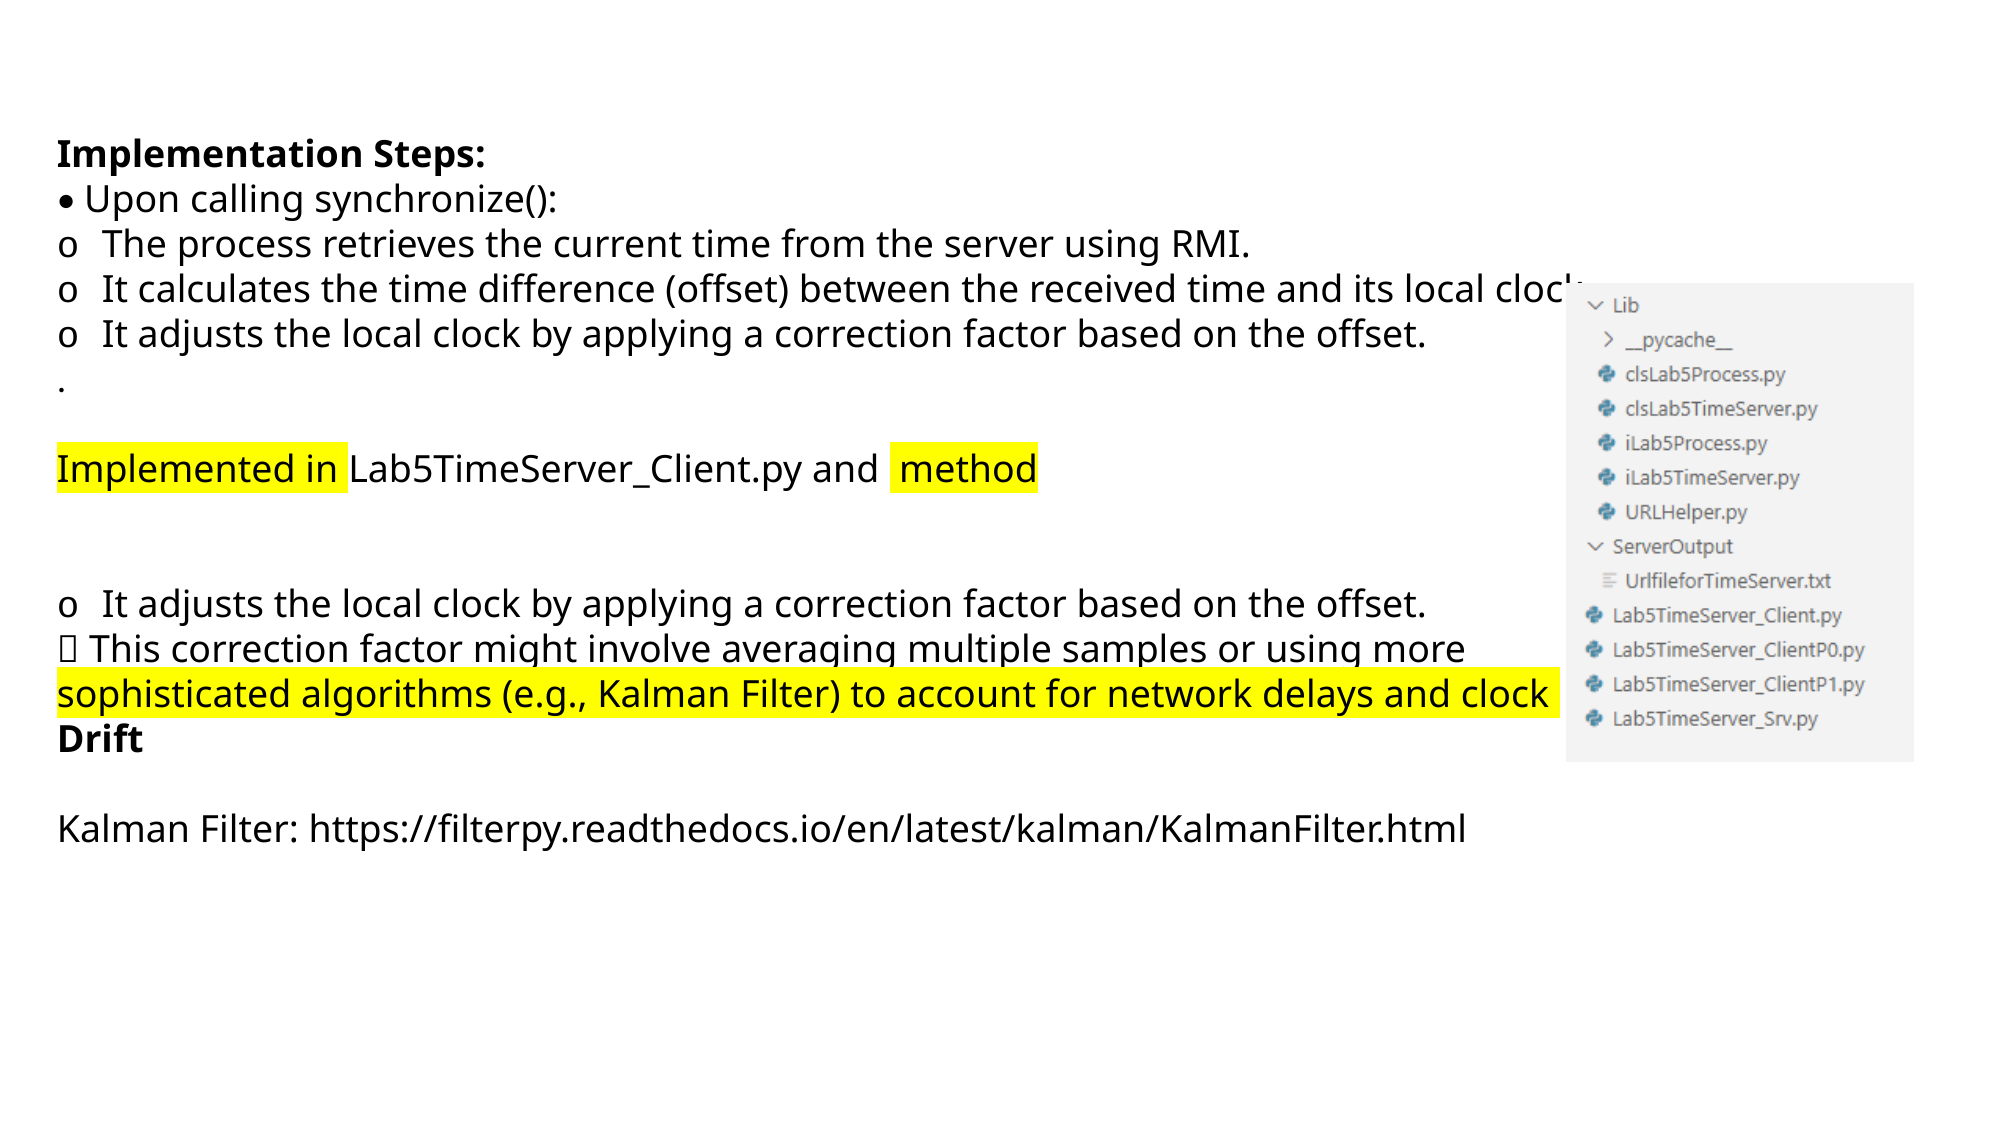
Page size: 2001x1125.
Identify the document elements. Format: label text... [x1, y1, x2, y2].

picture [1566, 283, 1914, 762]
text_box Implementation Steps: • Upon calling synchronize(): o The process retrieves the current time from the server using RMI. o It calculates the time difference (offset) between the received time and its local clock. o It adjusts the local clock by applying a correction factor based on the offset. . Implemented in Lab5TimeServer_Client.py and method o It adjusts the local clock by applying a correction factor based on the offset.  This correction factor might involve averaging multiple samples or using more sophisticated algorithms (e.g., Kalman Filter) to account for network delays and clock Drift Kalman Filter: https://filterpy.readthedocs.io/en/latest/kalman/KalmanFilter.html [42, 32, 1914, 858]
